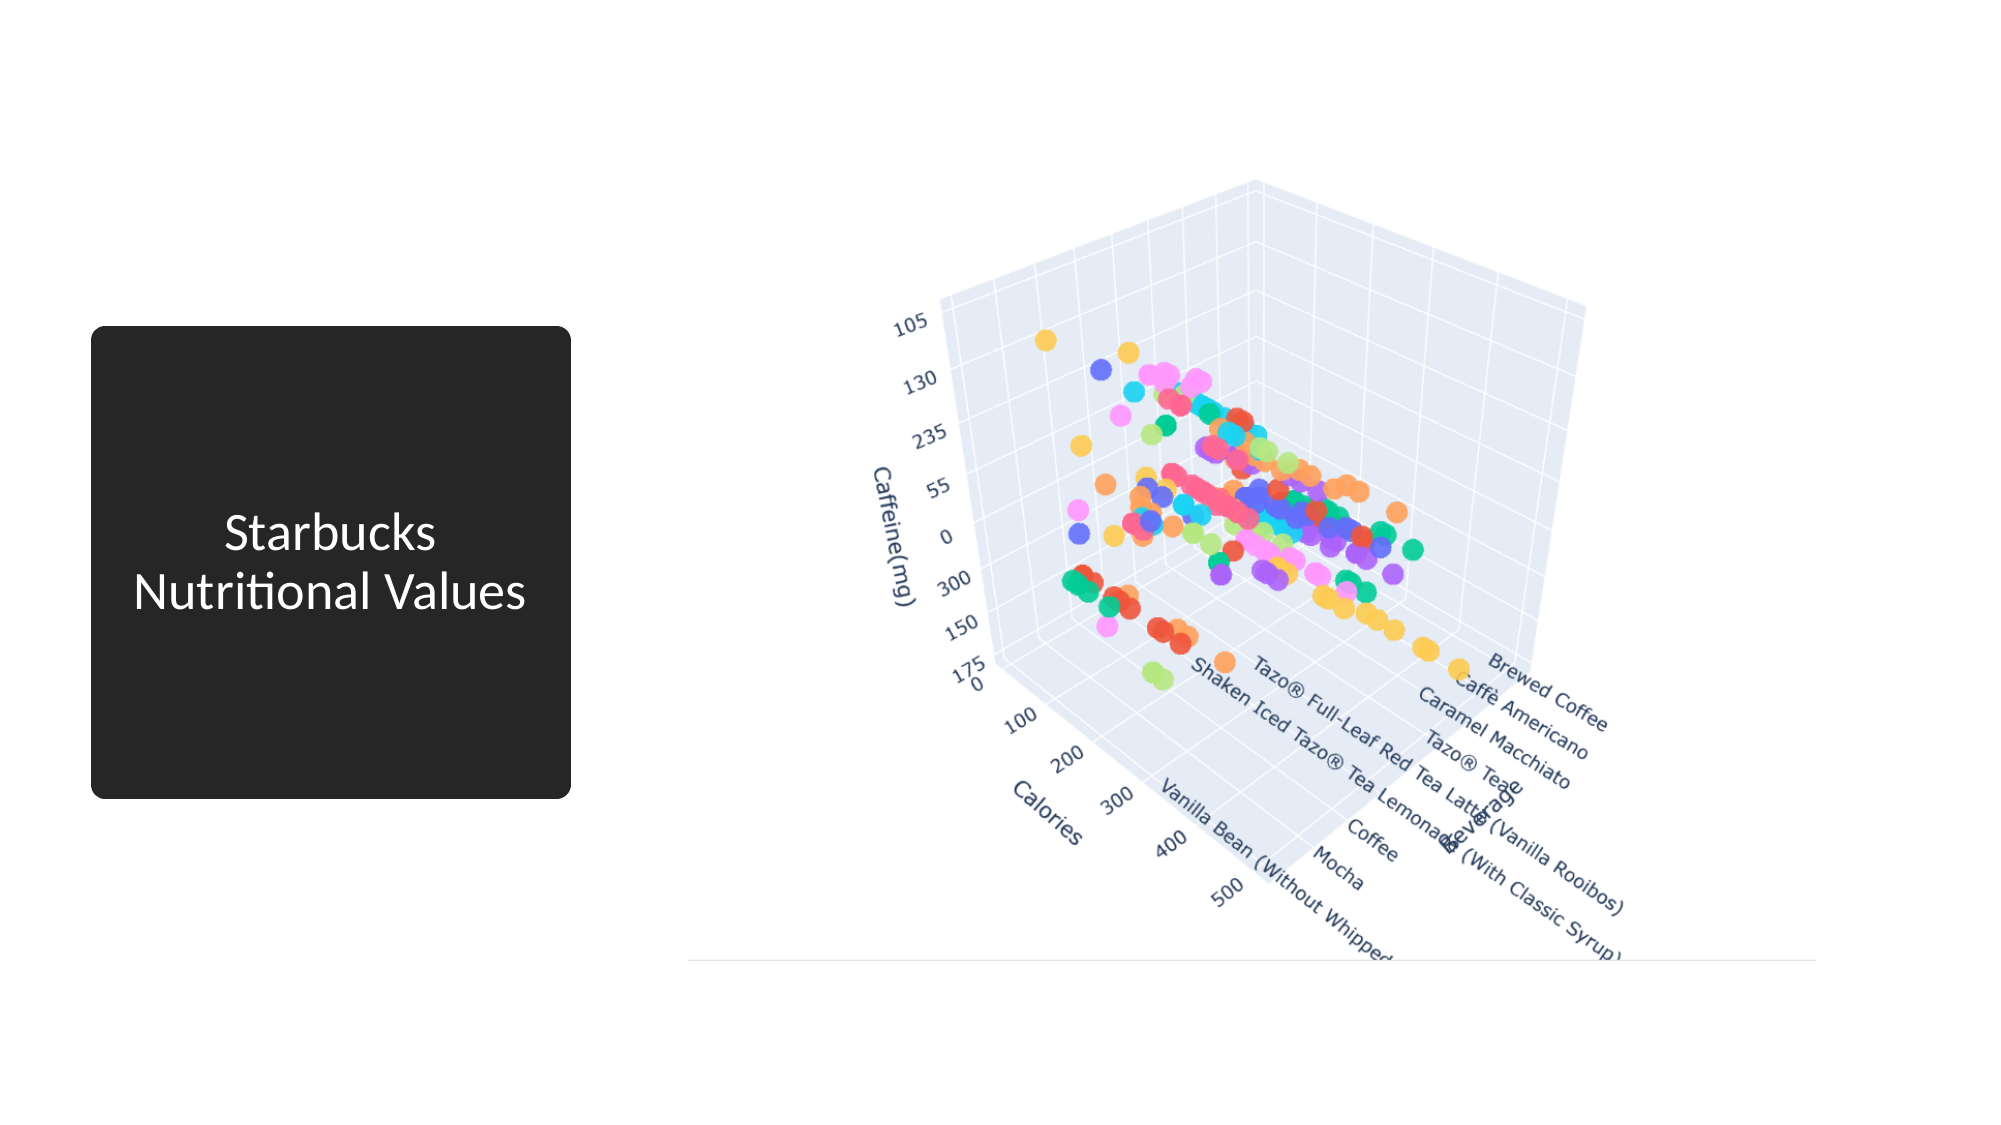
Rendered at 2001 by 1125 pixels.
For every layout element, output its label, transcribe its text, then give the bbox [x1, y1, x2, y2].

title Starbucks Nutritional Values [105, 340, 557, 785]
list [688, 157, 1816, 967]
